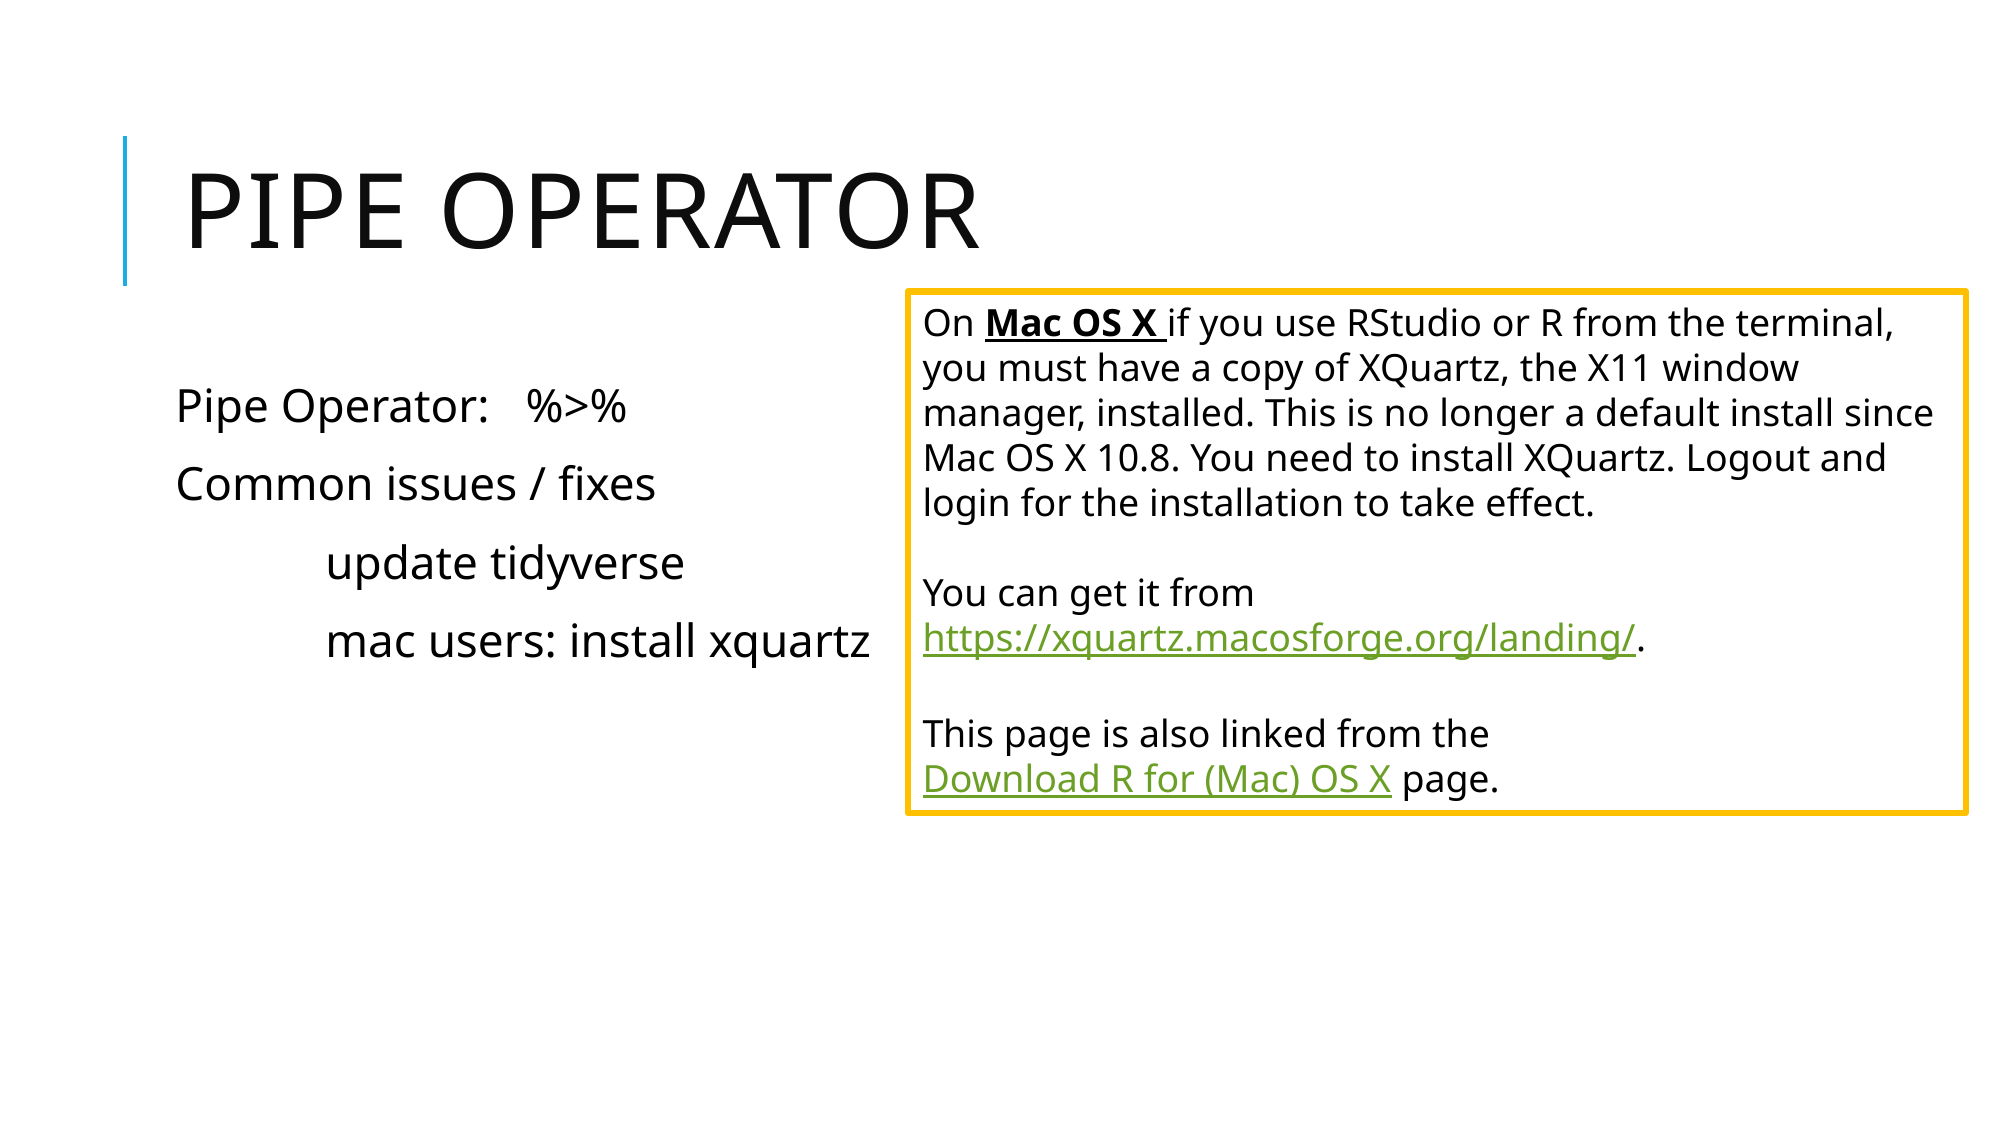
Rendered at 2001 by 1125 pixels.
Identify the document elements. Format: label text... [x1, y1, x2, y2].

title Pipe operator [168, 96, 1763, 342]
text_box On Mac OS X if you use RStudio or R from the terminal, you must have a copy of XQuartz, the X11 window manager, installed. This is no longer a default install since Mac OS X 10.8. You need to install XQuartz. Logout and login for the installation to take effect. You can get it from https://xquartz.macosforge.org/landing/. This page is also linked from the Download R for (Mac) OS X page. [907, 291, 1966, 814]
list Pipe Operator: %>% Common issues / fixes update tidyverse mac users: install xquartz [168, 375, 1763, 1035]
